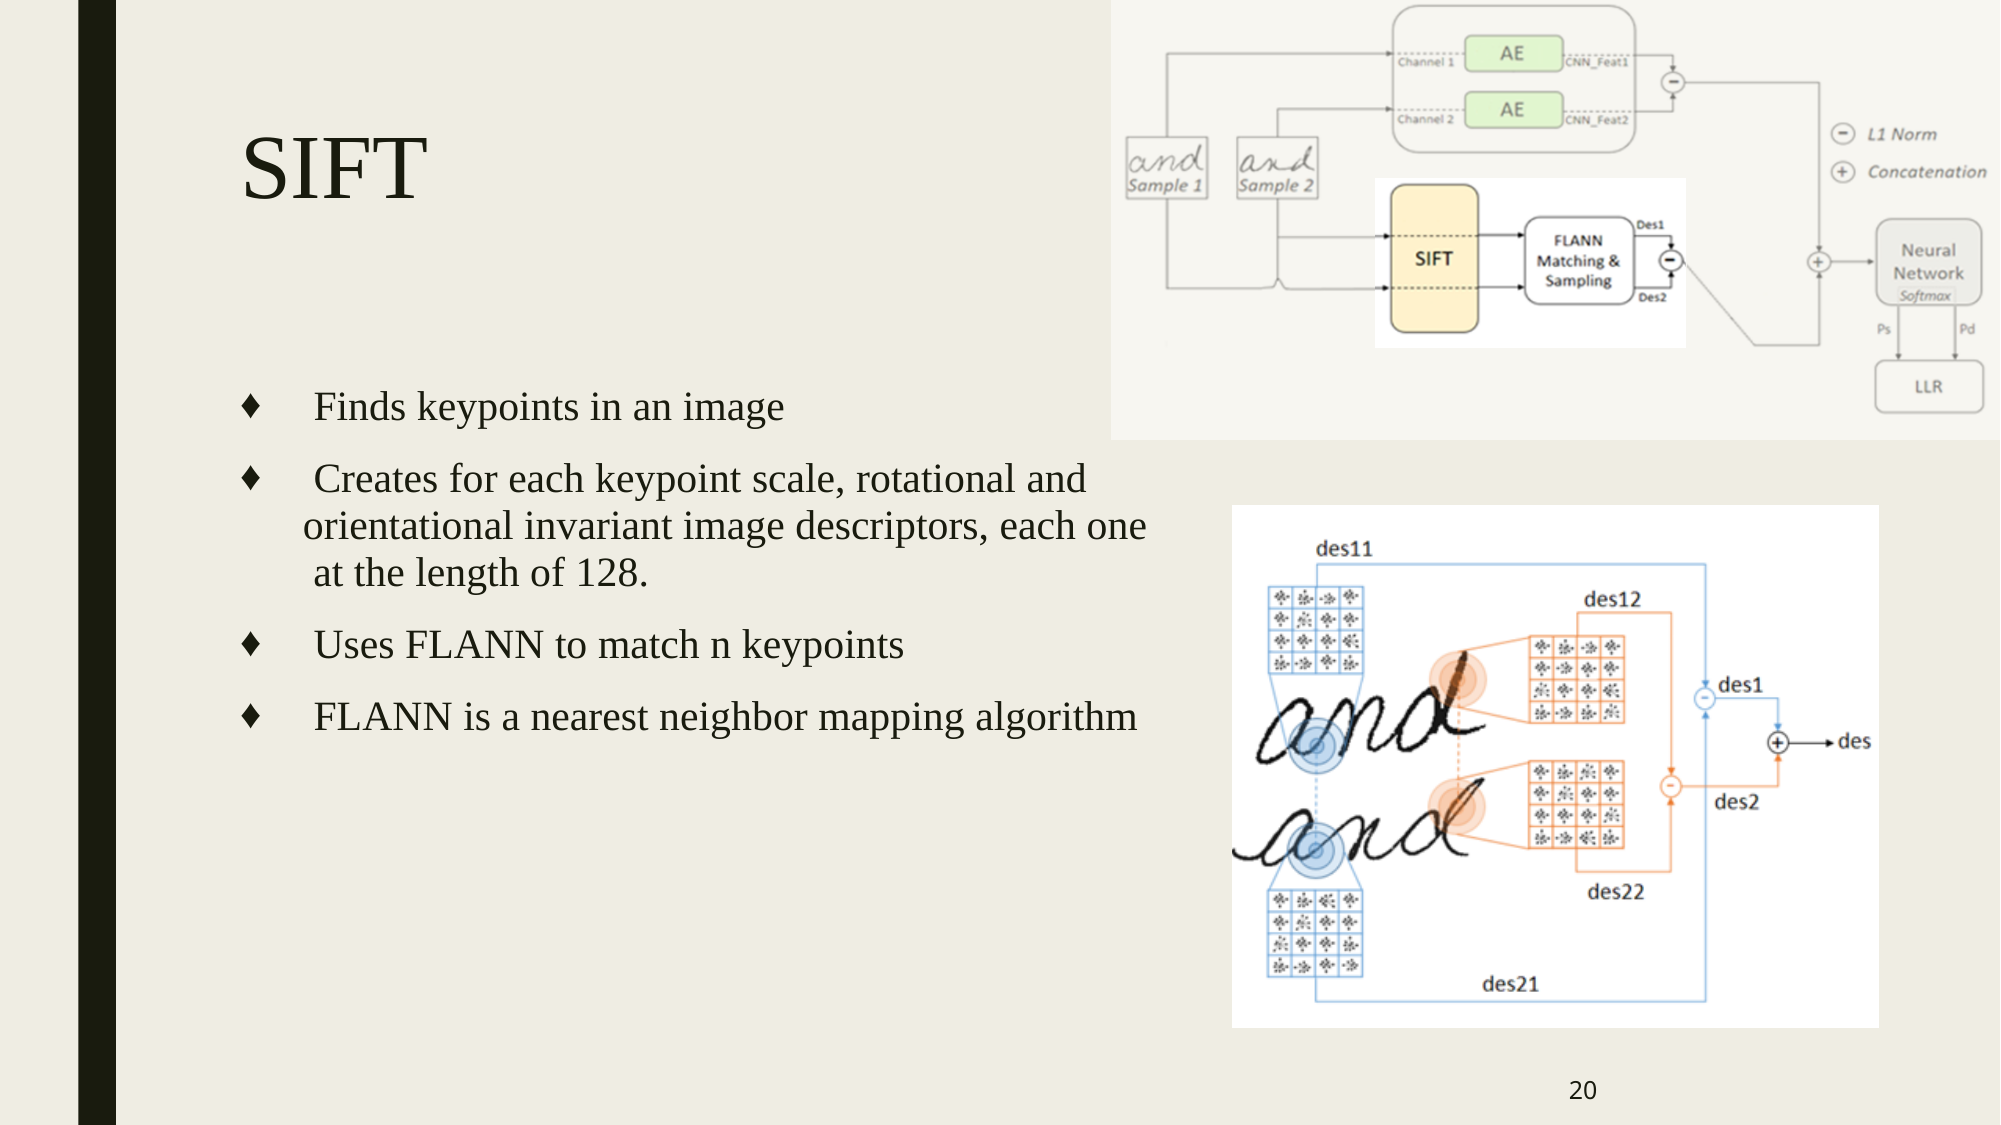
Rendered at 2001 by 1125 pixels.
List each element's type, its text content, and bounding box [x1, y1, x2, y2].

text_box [1111, 0, 2000, 440]
slide_number 20 [1553, 1058, 1816, 1125]
list Finds keypoints in an image Creates for each keypoint scale, rotational and orientational invariant image descriptors, each one at the length of 128. Uses FLANN to match n keypoints FLANN is a nearest neighbor mapping algorithm [225, 375, 1164, 963]
title SIFT [225, 112, 1111, 357]
picture [1232, 505, 1879, 1028]
